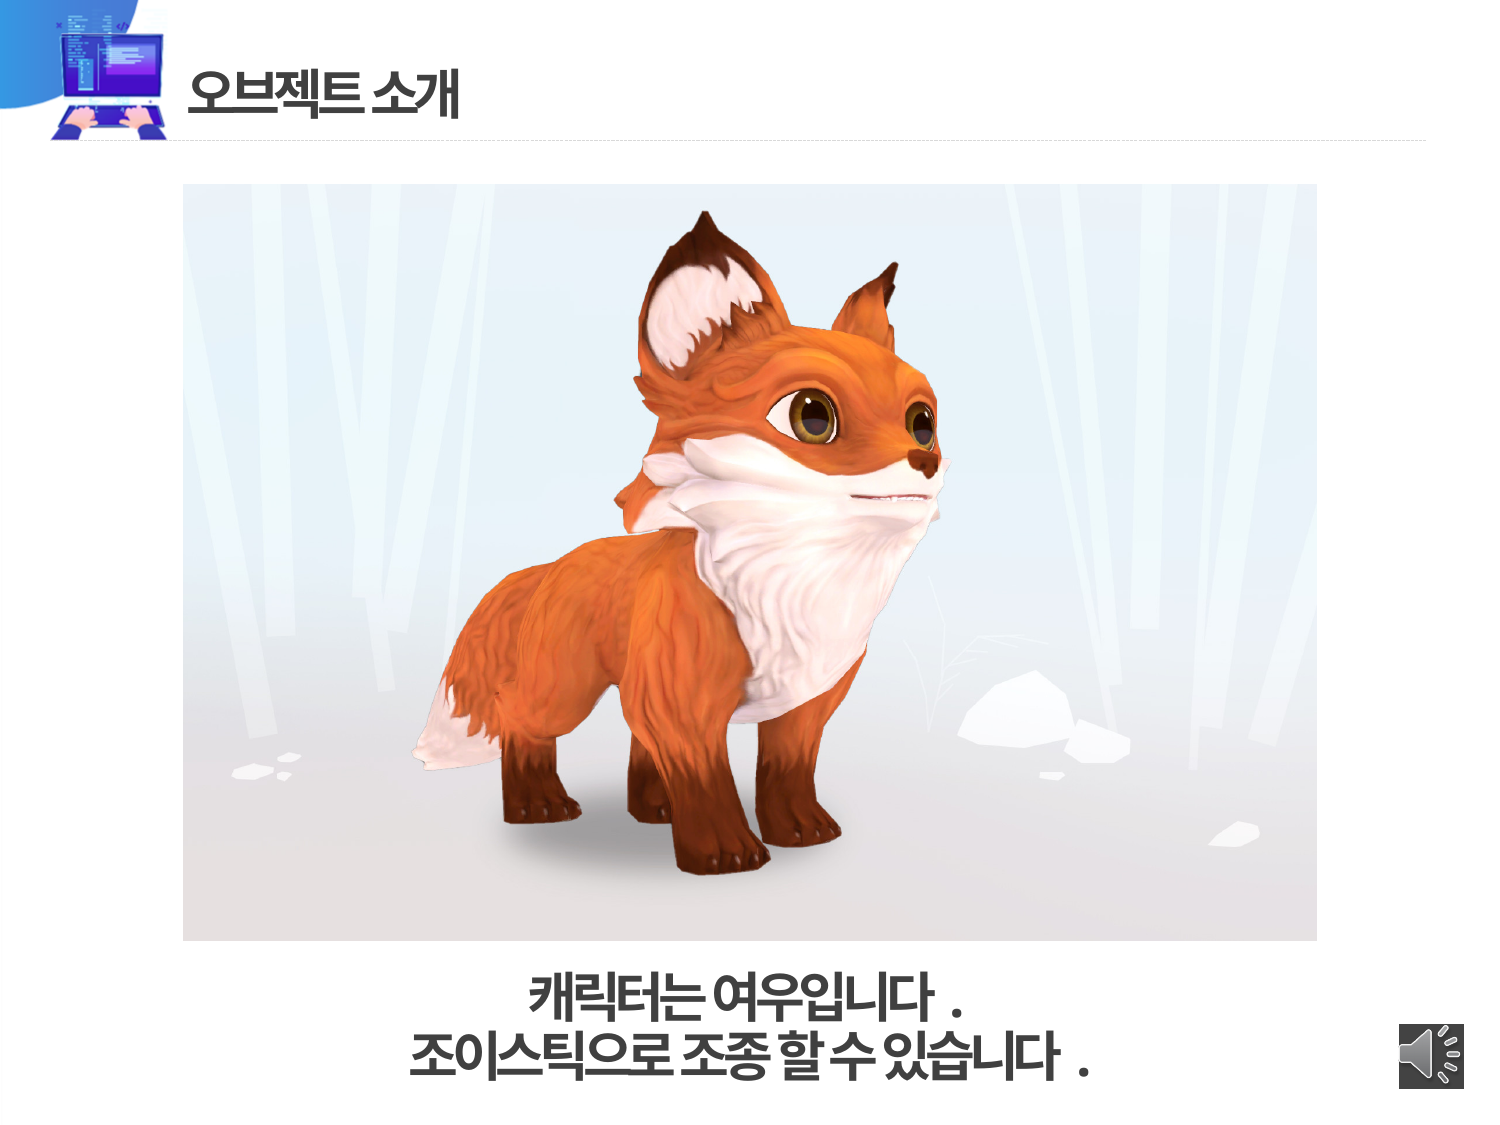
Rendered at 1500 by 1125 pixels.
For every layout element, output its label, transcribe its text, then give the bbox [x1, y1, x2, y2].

text_box 캐릭터는 여우입니다. 조이스틱으로 조종 할 수 있습니다. [103, 896, 1396, 1125]
title 오브젝트 소개 [171, 55, 821, 140]
picture [0, 0, 1500, 1125]
